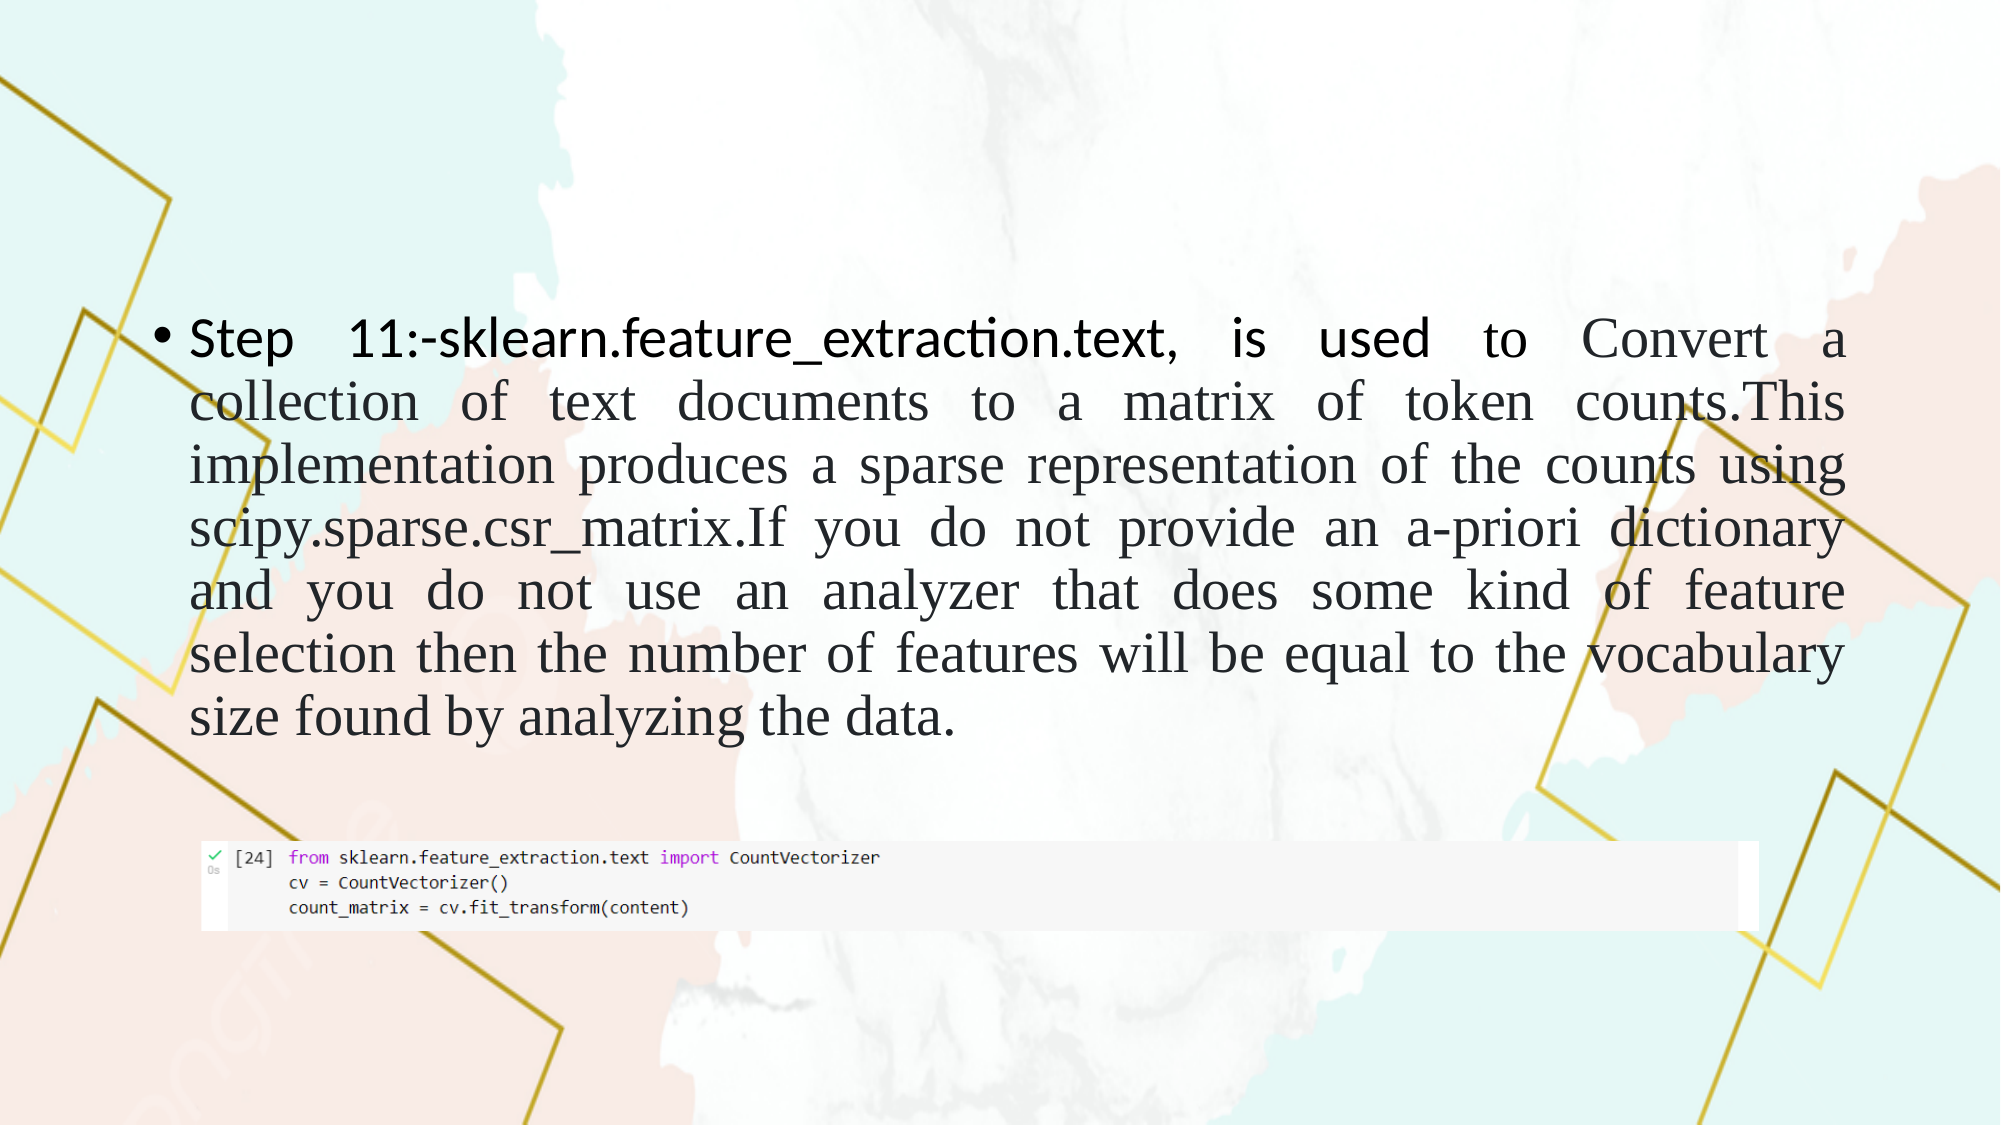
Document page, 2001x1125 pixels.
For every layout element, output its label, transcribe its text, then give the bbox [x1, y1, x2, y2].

list Step 11:-sklearn.feature_extraction.text, is used to Convert a collection of text documents to a matrix of token counts.This implementation produces a sparse representation of the counts using scipy.sparse.csr_matrix.If you do not provide an a-priori dictionary and you do not use an analyzer that does some kind of feature selection then the number of features will be equal to the vocabulary size found by analyzing the data. [137, 299, 1863, 1014]
picture [0, 0, 2001, 1125]
